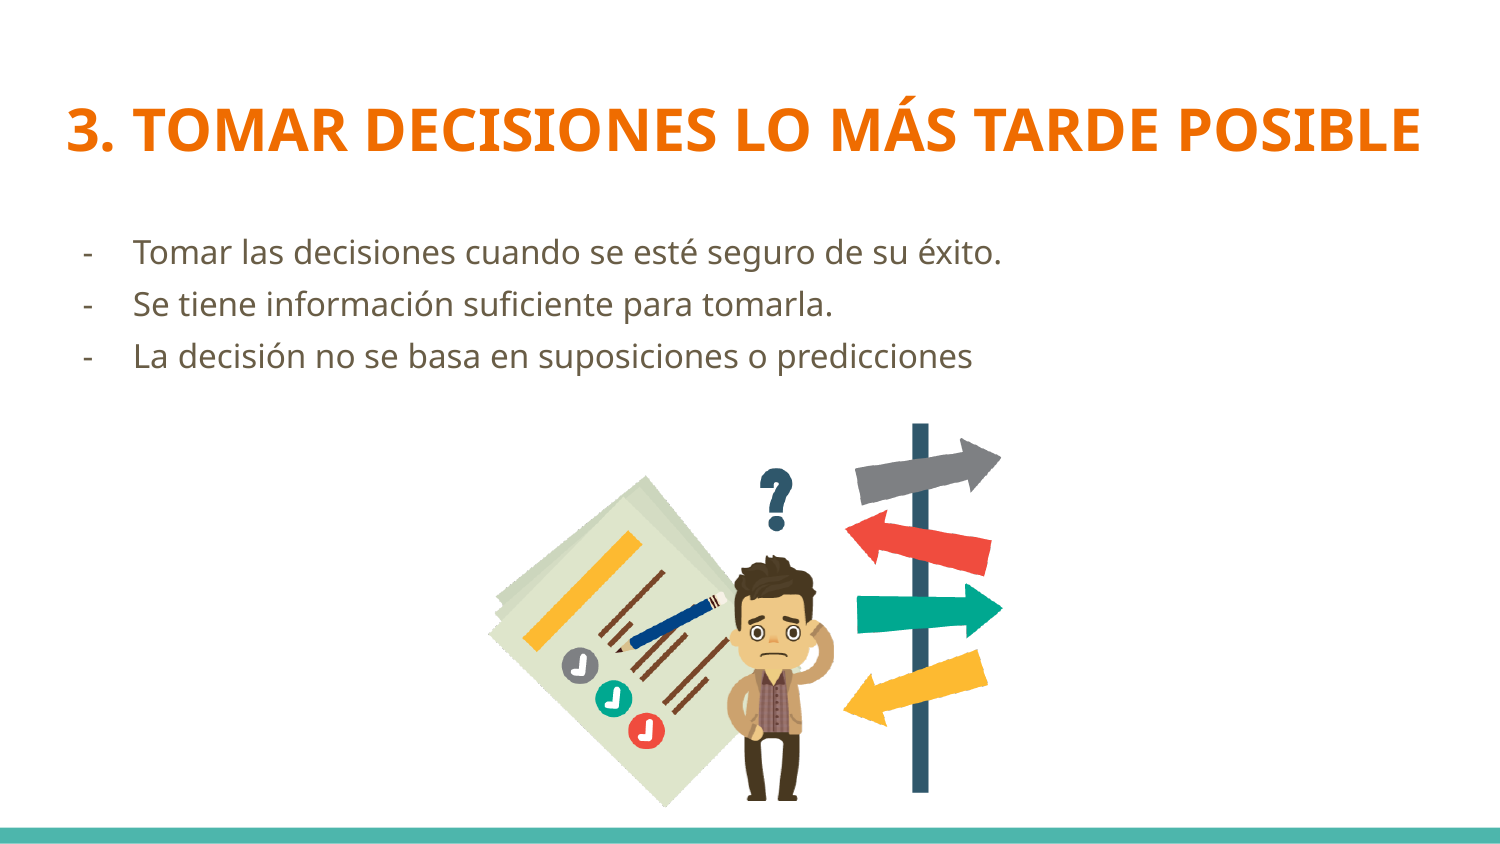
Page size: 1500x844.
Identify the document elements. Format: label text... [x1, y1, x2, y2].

list Tomar las decisiones cuando se esté seguro de su éxito. Se tiene información suficiente para tomarla. La decisión no se basa en suposiciones o predicciones [51, 207, 1449, 396]
picture [482, 414, 1018, 813]
title 3. TOMAR DECISIONES LO MÁS TARDE POSIBLE [51, 72, 1449, 189]
